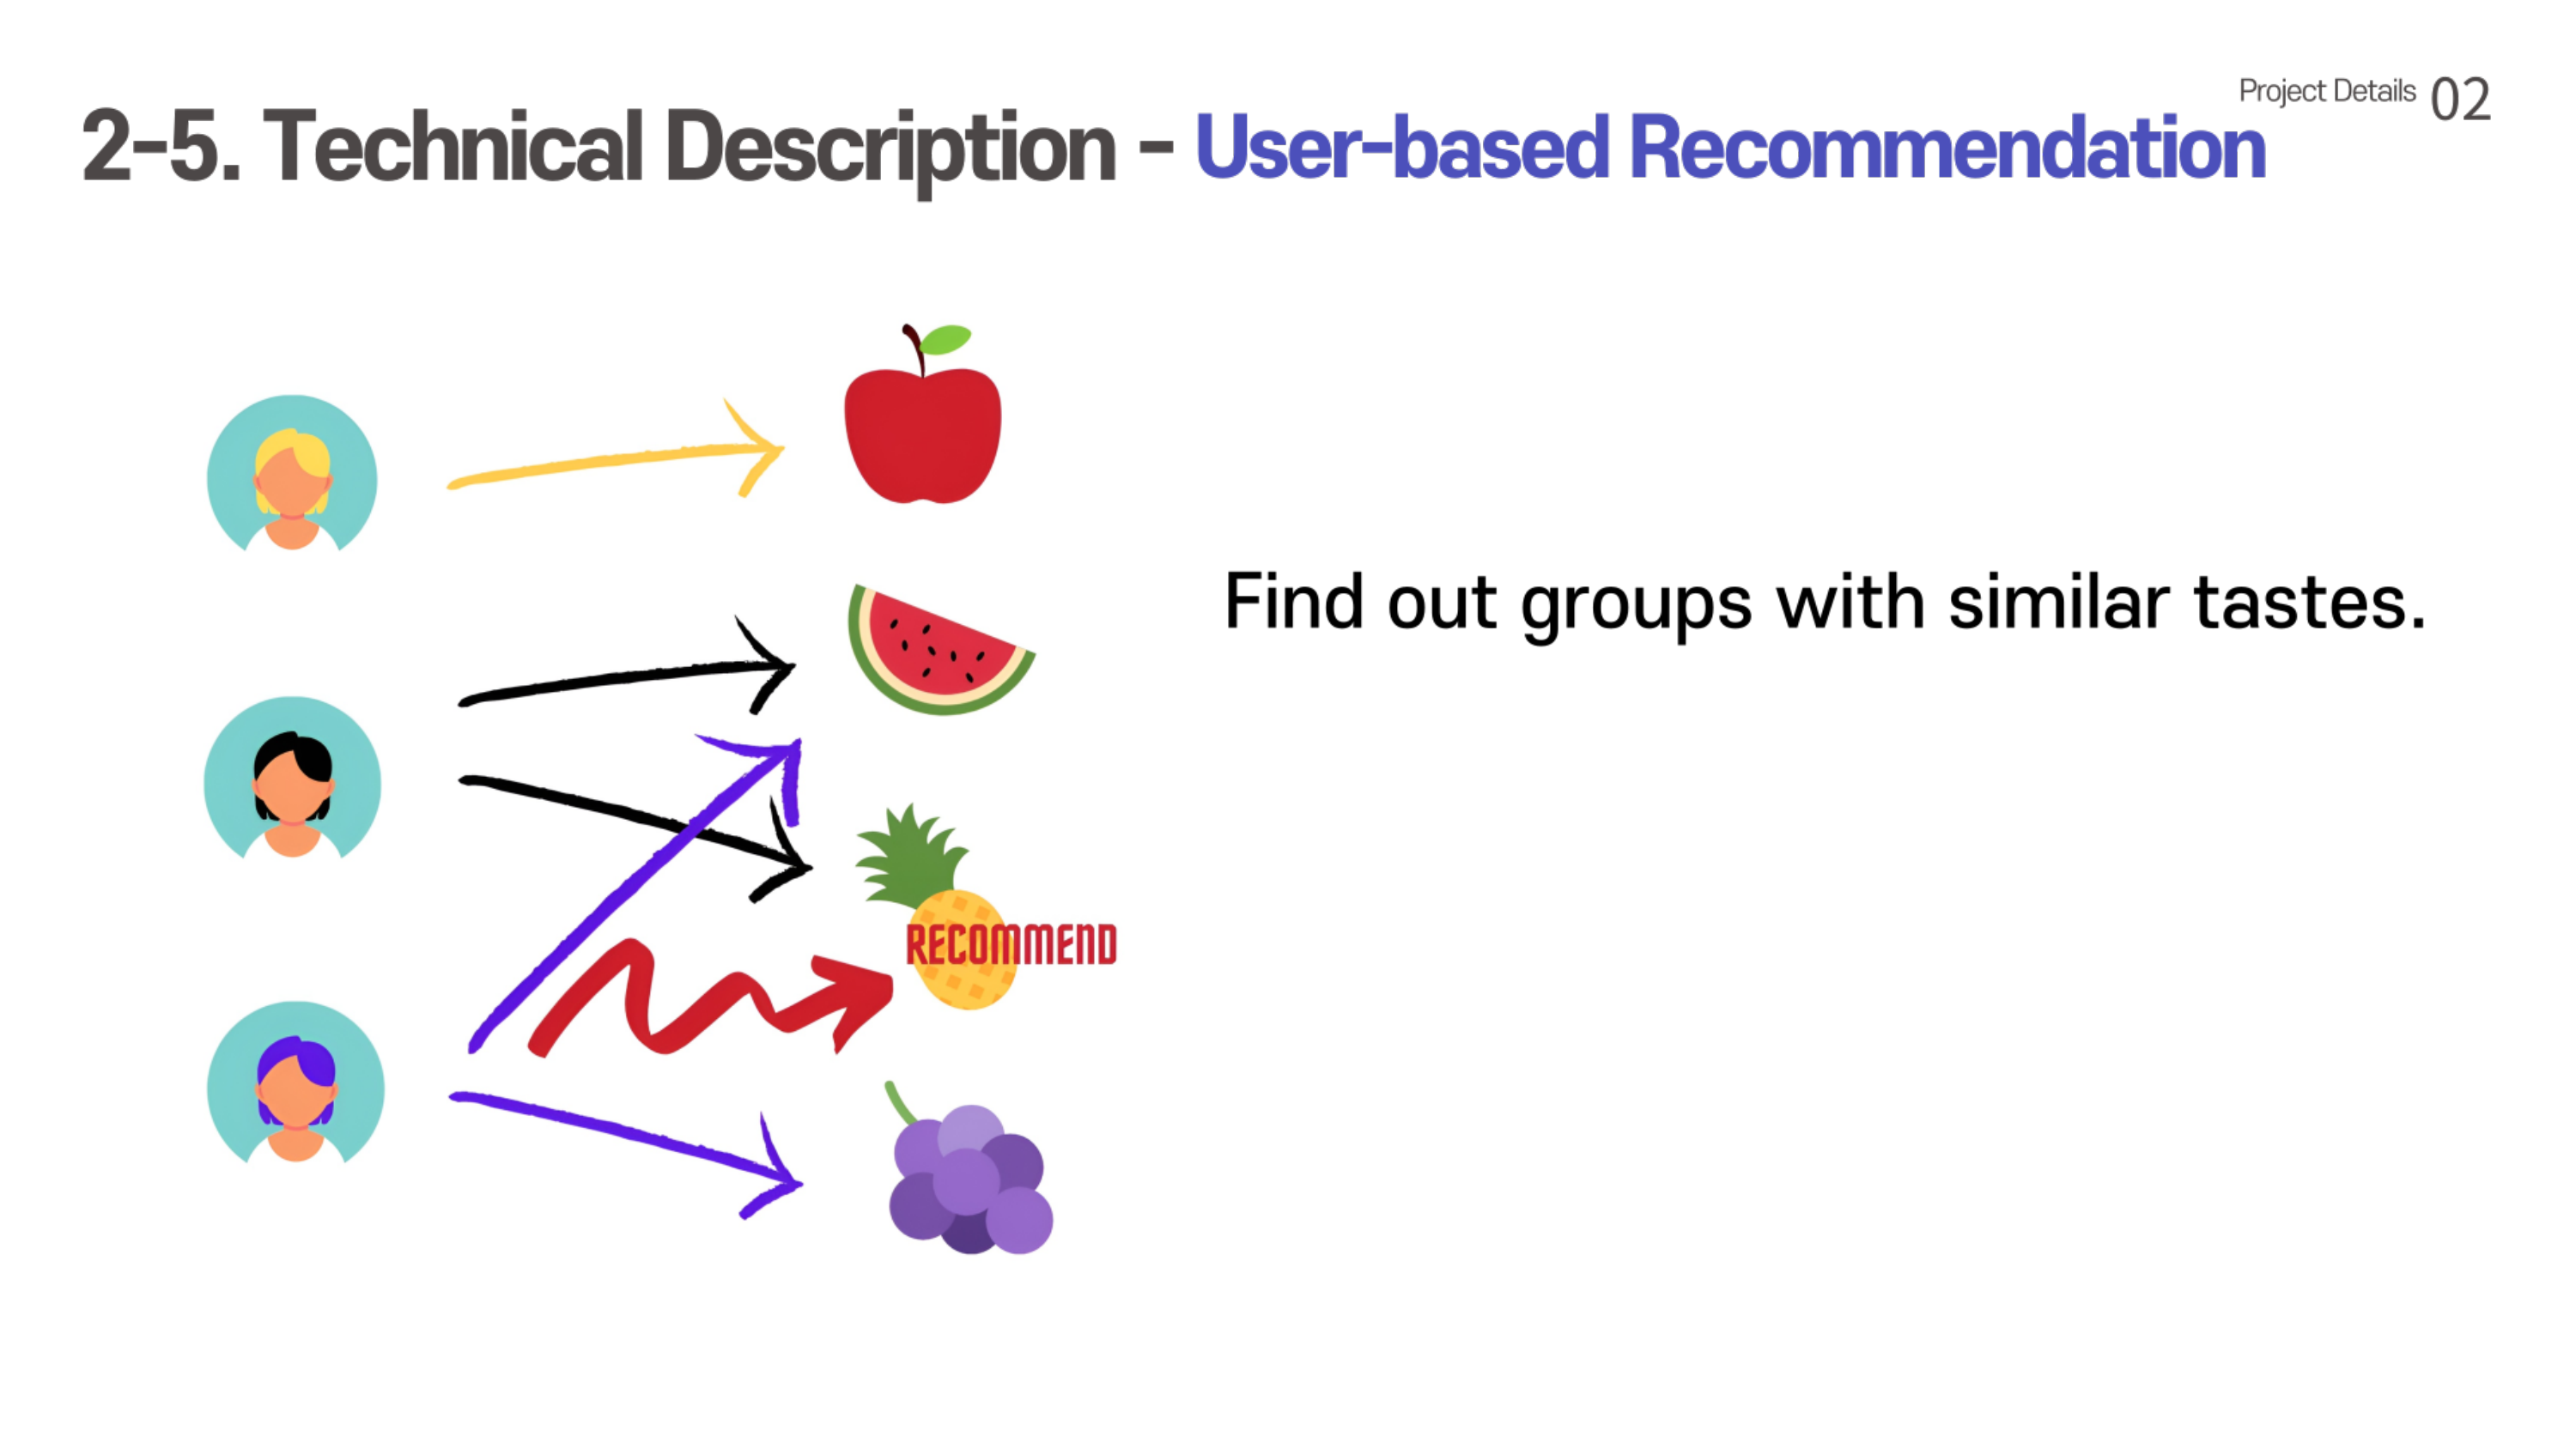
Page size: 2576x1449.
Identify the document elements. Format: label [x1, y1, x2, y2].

picture [1166, 528, 2514, 714]
picture [46, 17, 2576, 295]
text_box [78, 305, 1207, 1379]
